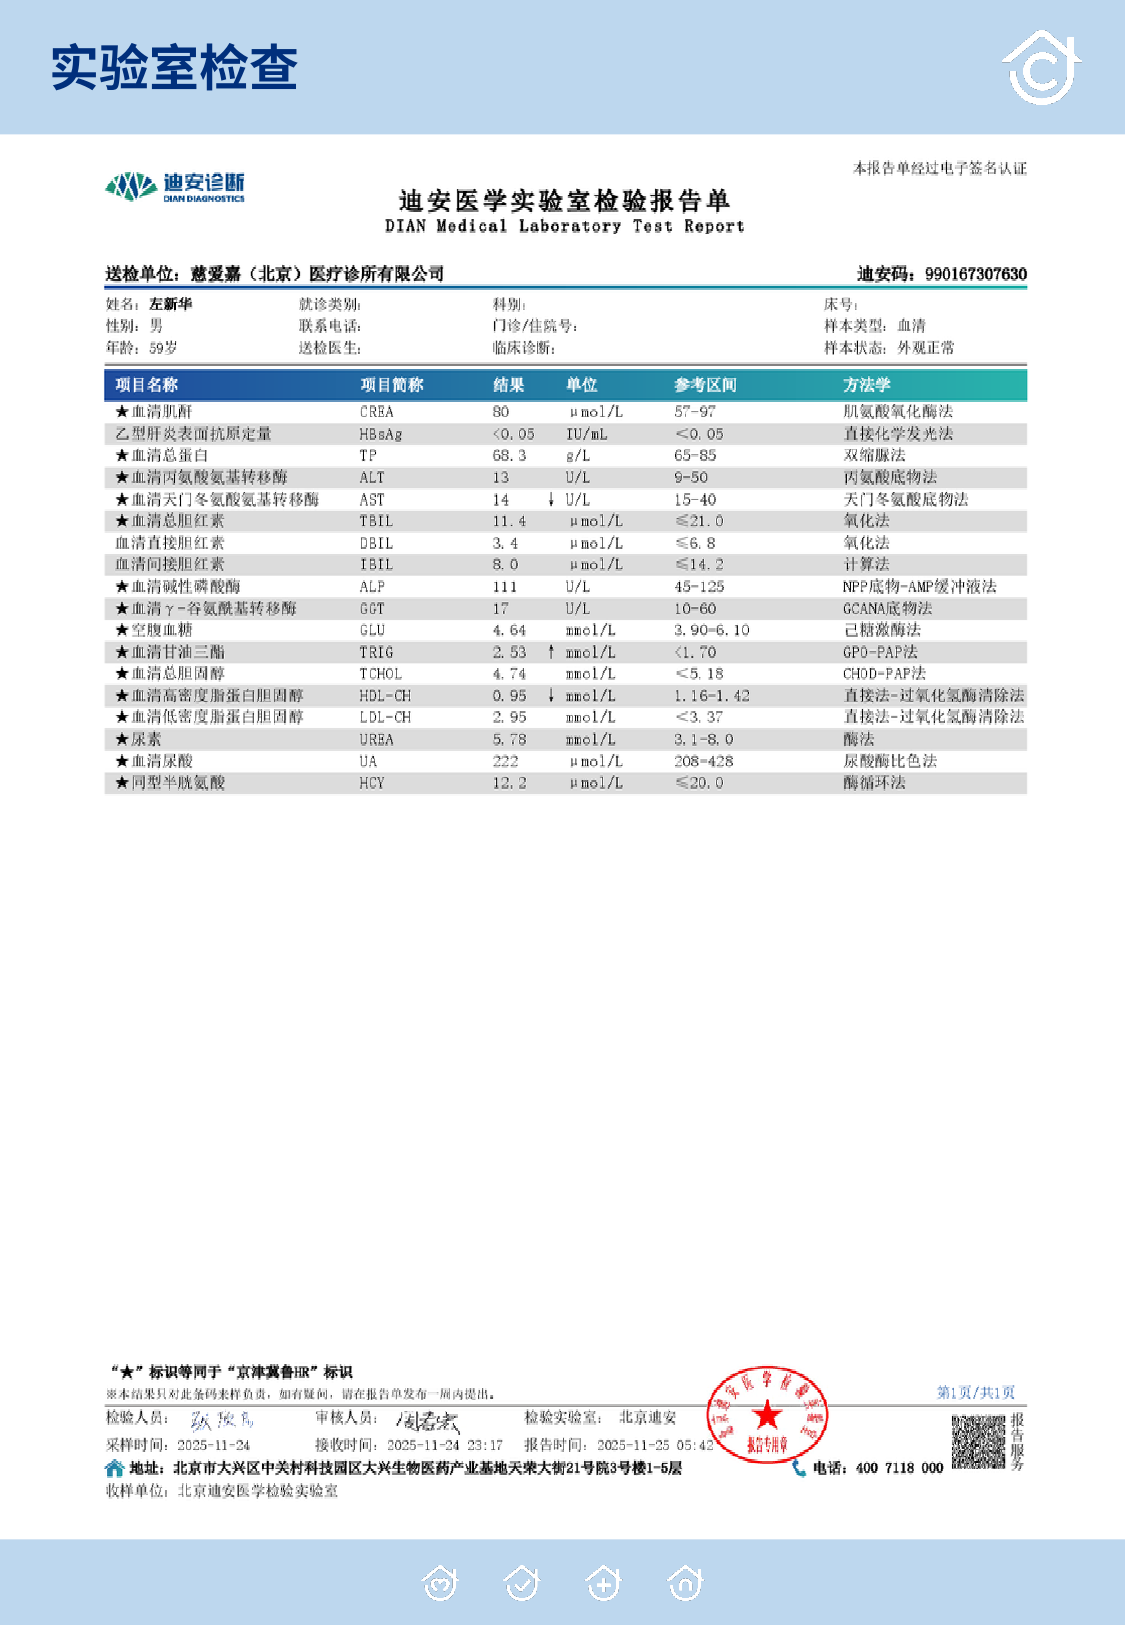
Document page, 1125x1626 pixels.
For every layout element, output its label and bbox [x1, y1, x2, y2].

picture [76, 145, 1054, 1528]
picture [420, 1565, 705, 1601]
picture [992, 17, 1091, 117]
